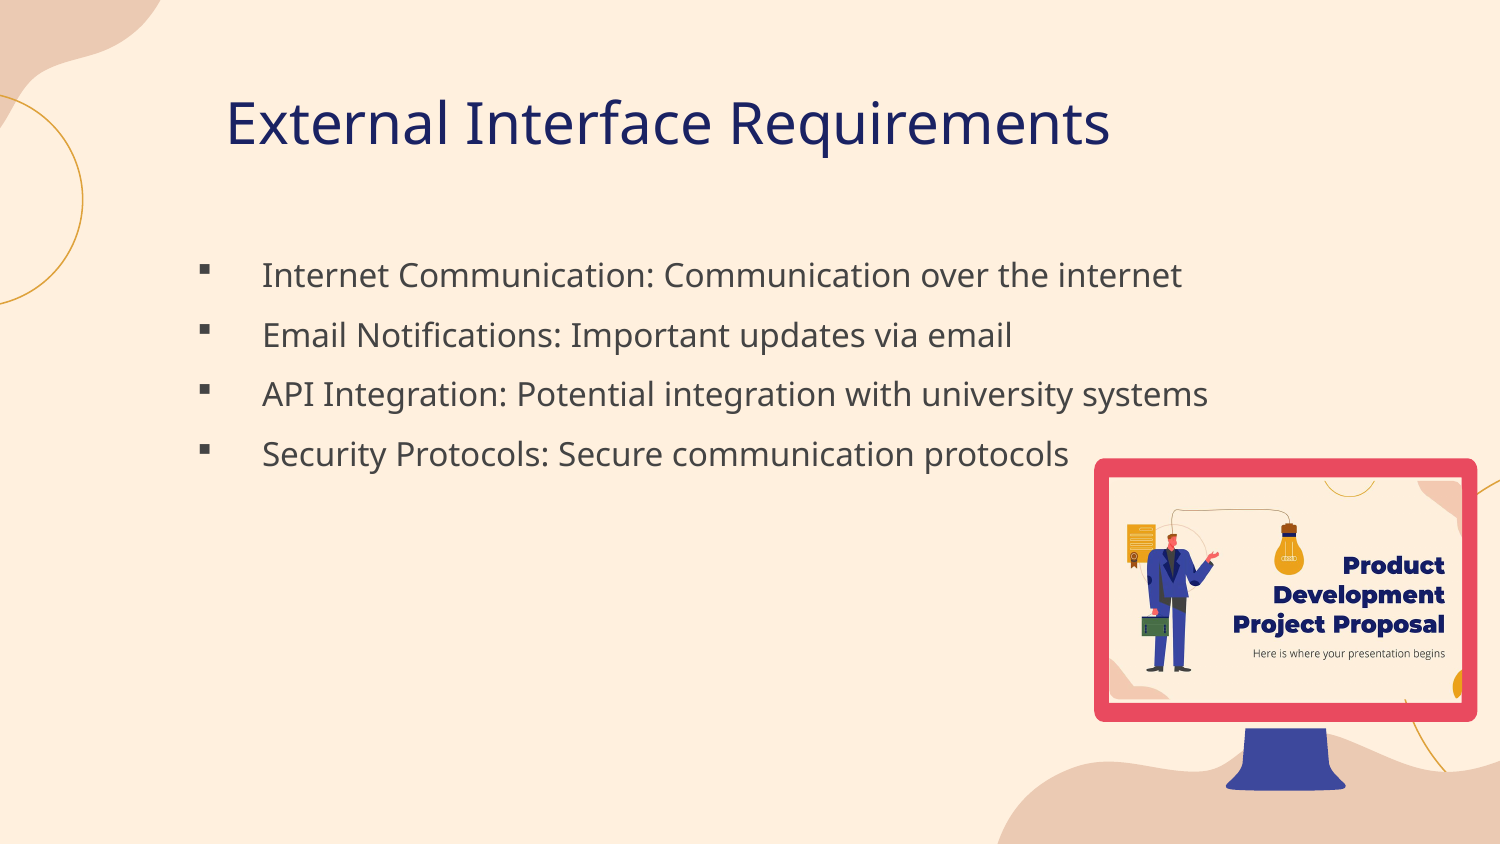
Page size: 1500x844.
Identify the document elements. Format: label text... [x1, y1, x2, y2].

picture [1109, 480, 1463, 700]
subtitle Internet Communication: Communication over the internet Email Notifications: Important updates via email API Integration: Potential integration with university systems Security Protocols: Secure communication protocols [163, 218, 1323, 702]
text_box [1093, 458, 1478, 791]
title External Interface Requirements [210, 70, 1360, 165]
